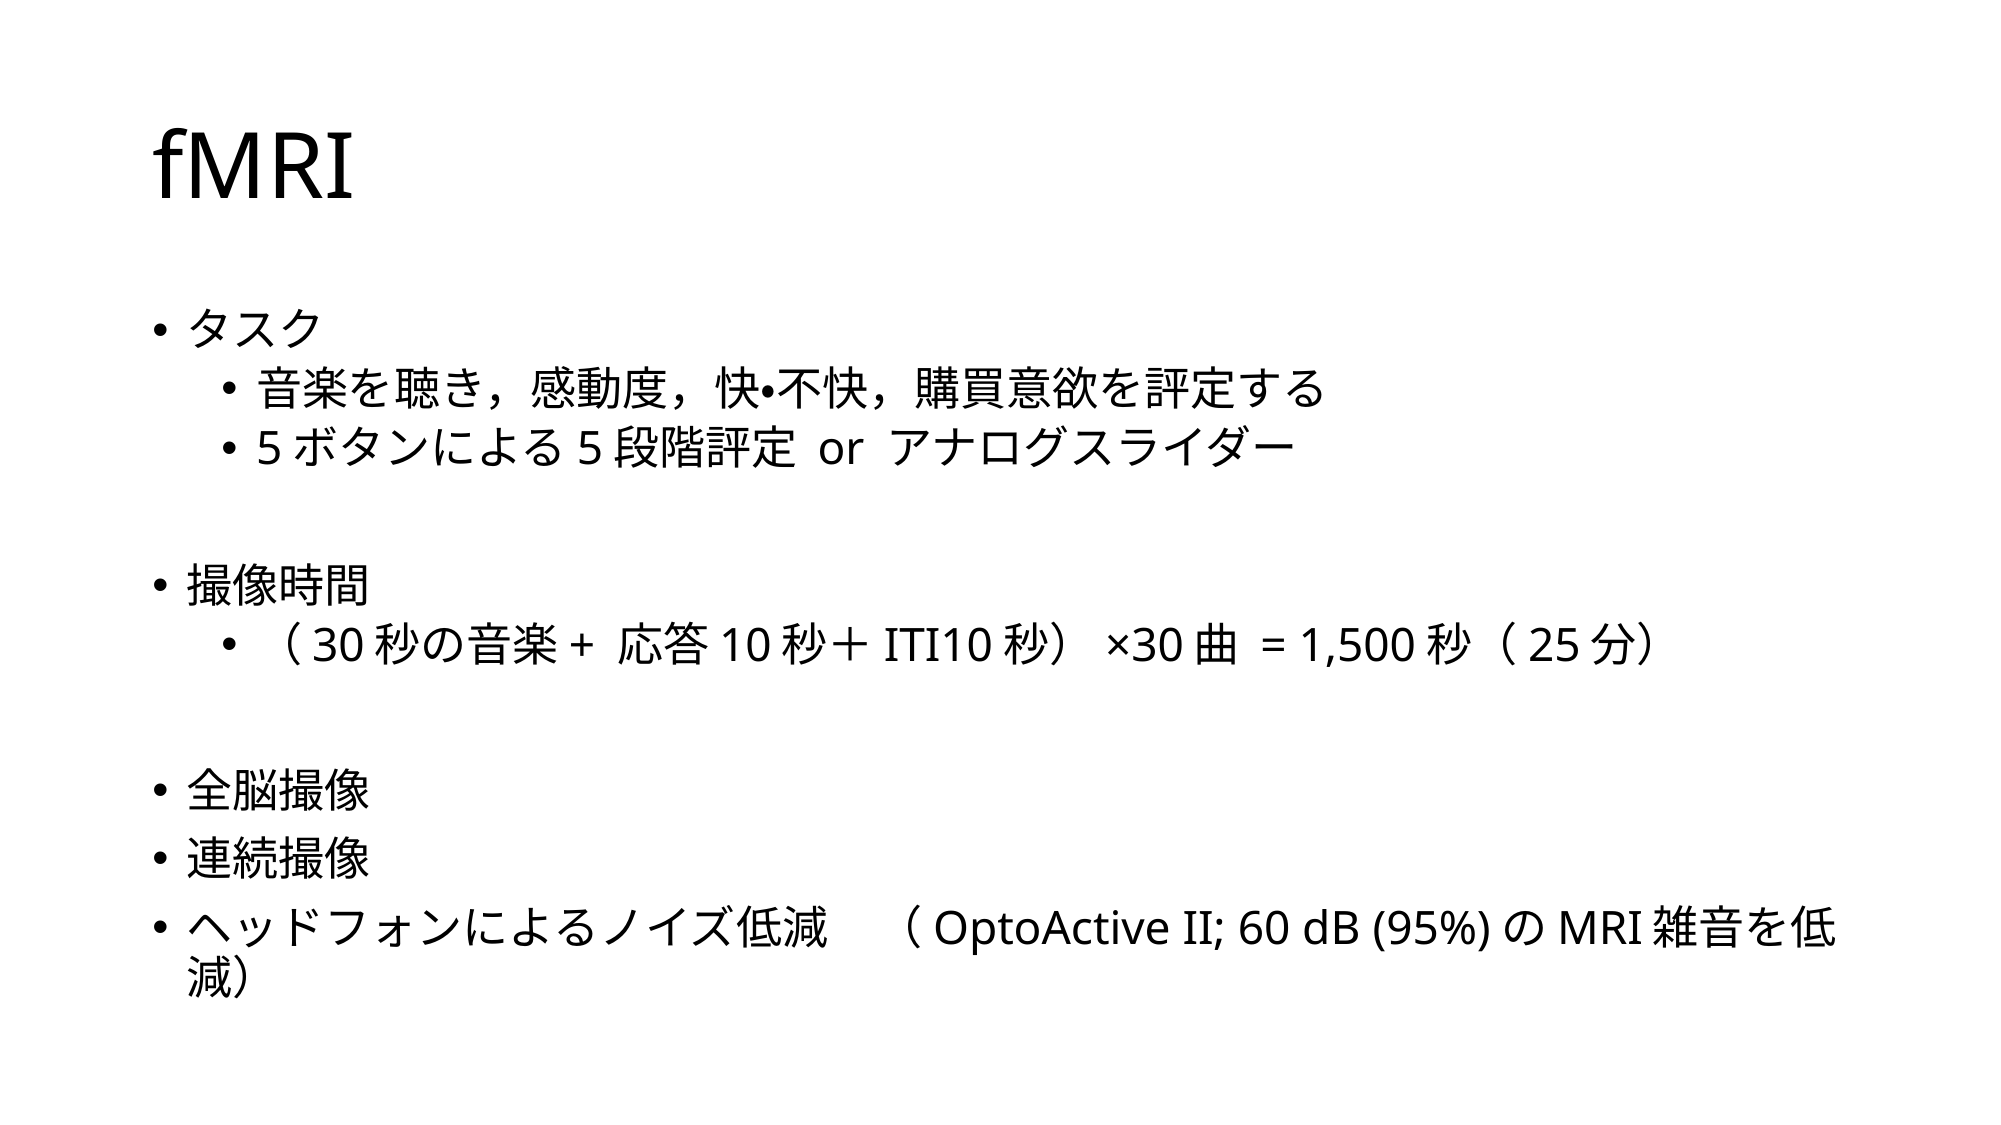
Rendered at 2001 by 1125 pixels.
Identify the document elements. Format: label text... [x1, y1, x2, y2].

list タスク 音楽を聴き，感動度，快・不快，購買意欲を評定する 5ボタンによる5段階評定 or アナログスライダー 撮像時間 （30秒の音楽+ 応答10秒＋ITI10秒）×30曲 = 1,500秒（25分） 全脳撮像 連続撮像 ヘッドフォンによるノイズ低減 （OptoActive II; 60 dB (95%)のMRI雑音を低減） [137, 299, 1863, 1014]
title fMRI [137, 59, 1863, 278]
